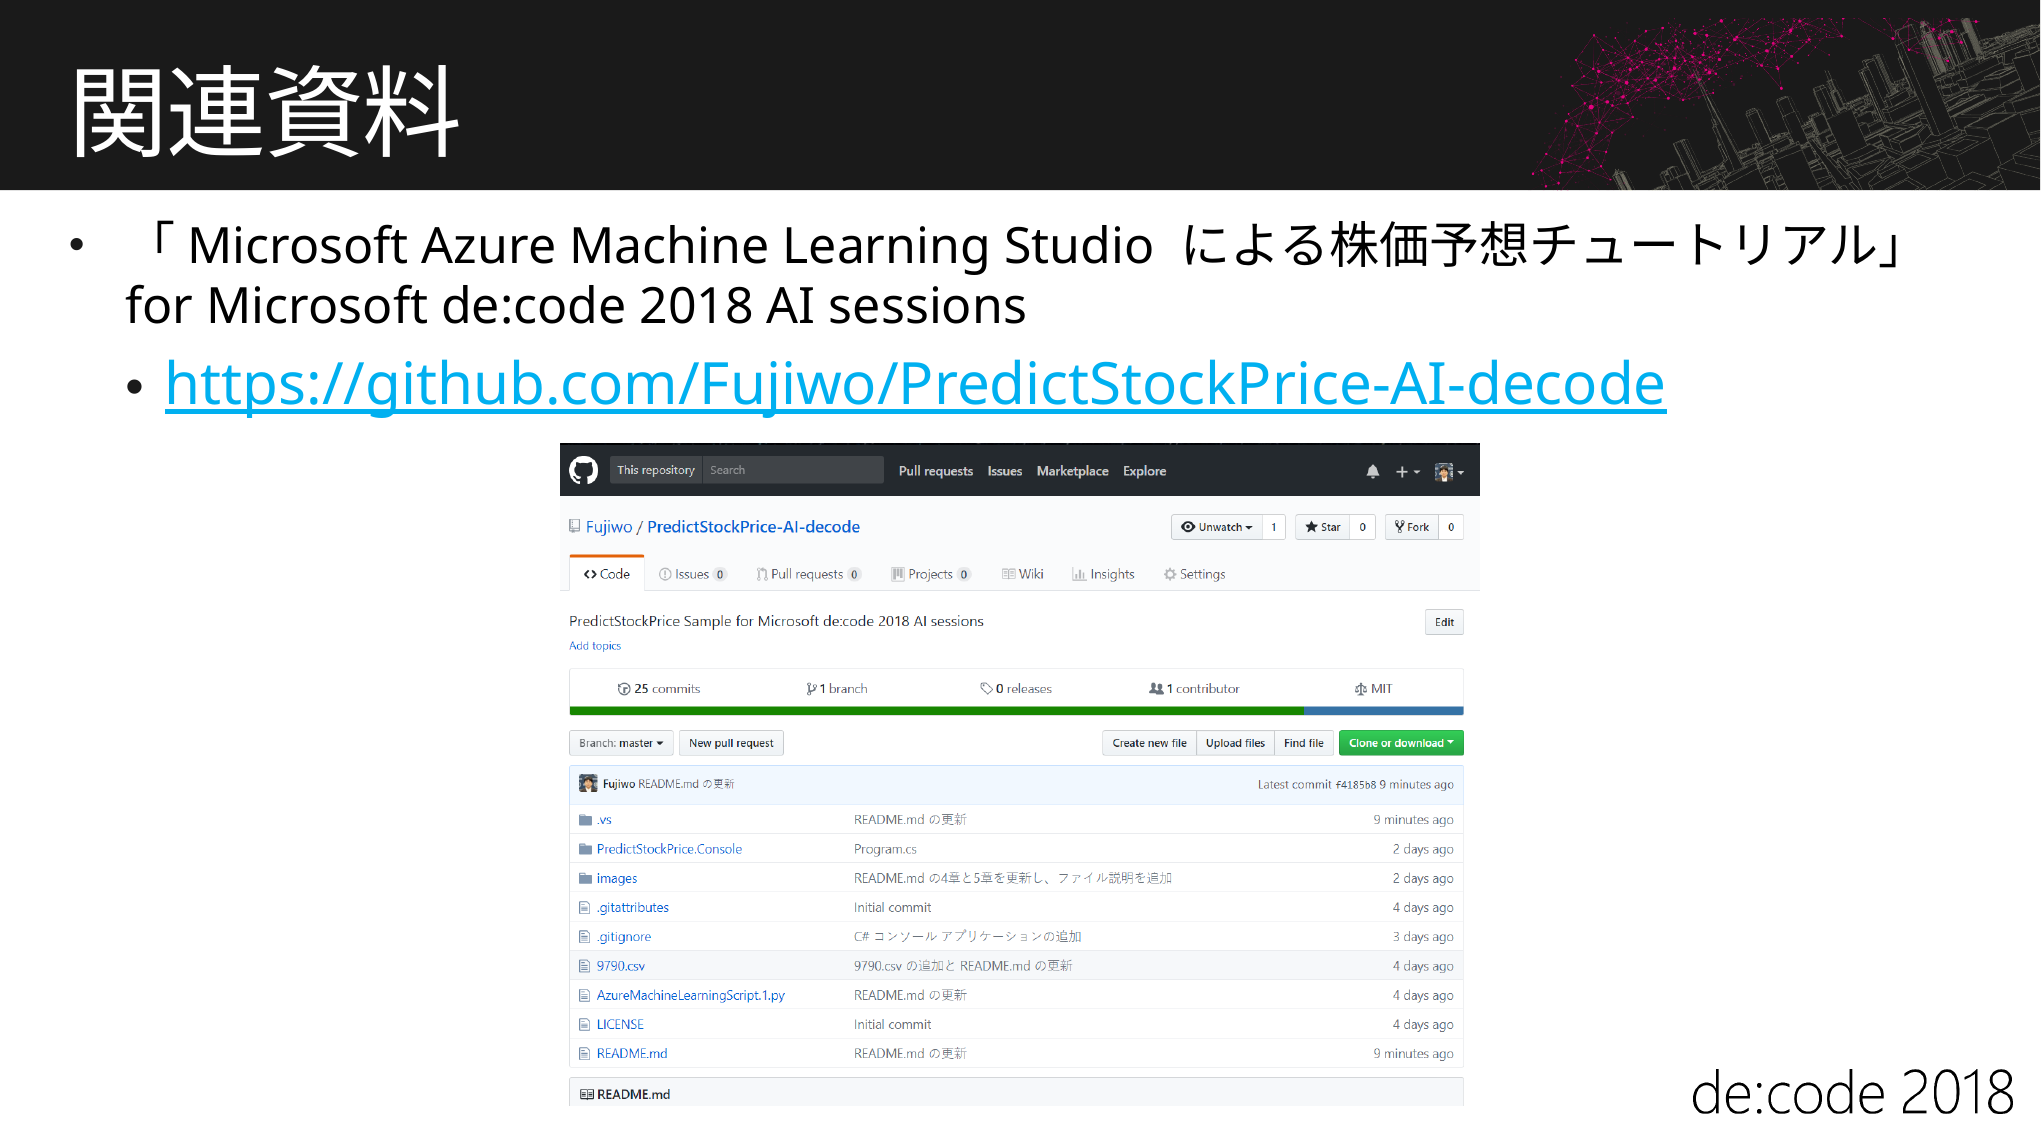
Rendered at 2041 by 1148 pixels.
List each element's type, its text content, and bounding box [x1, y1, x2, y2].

picture [560, 443, 1480, 1107]
title 関連資料 [45, 48, 1996, 199]
picture [1522, 18, 2041, 191]
list 「Microsoft Azure Machine Learning Studio による株価予想チュートリアル」 for Microsoft de:code 2018 AI sessions https://github.com/Fujiwo/PredictStockPrice-AI-decode [45, 199, 1996, 434]
picture [1693, 1069, 2013, 1114]
